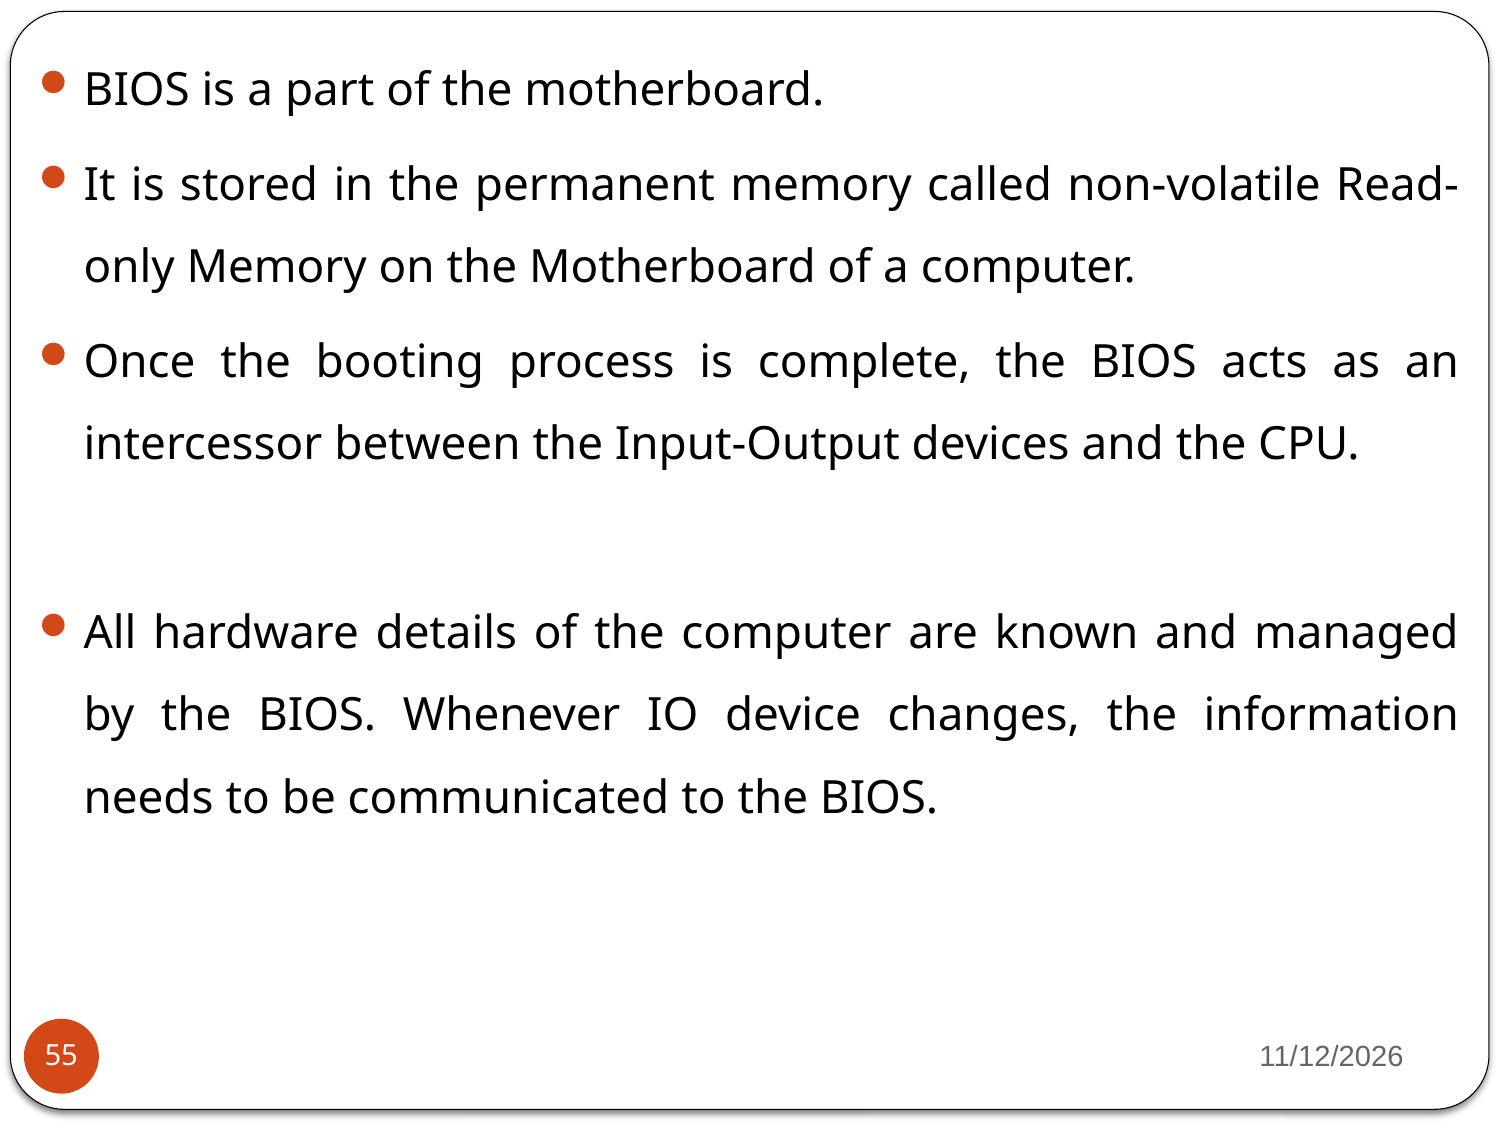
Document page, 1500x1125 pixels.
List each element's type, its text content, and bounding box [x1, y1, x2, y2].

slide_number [1012, 1015, 1419, 1094]
slide_number 55 [23, 1018, 99, 1094]
list BIOS is a part of the motherboard. It is stored in the permanent memory called non-volatile Read-only Memory on the Motherboard of a computer. Once the booting process is complete, the BIOS acts as an intercessor between the Input-Output devices and the CPU. All hardware details of the computer are known and managed by the BIOS. Whenever IO device changes, the information needs to be communicated to the BIOS. [23, 24, 1476, 1063]
